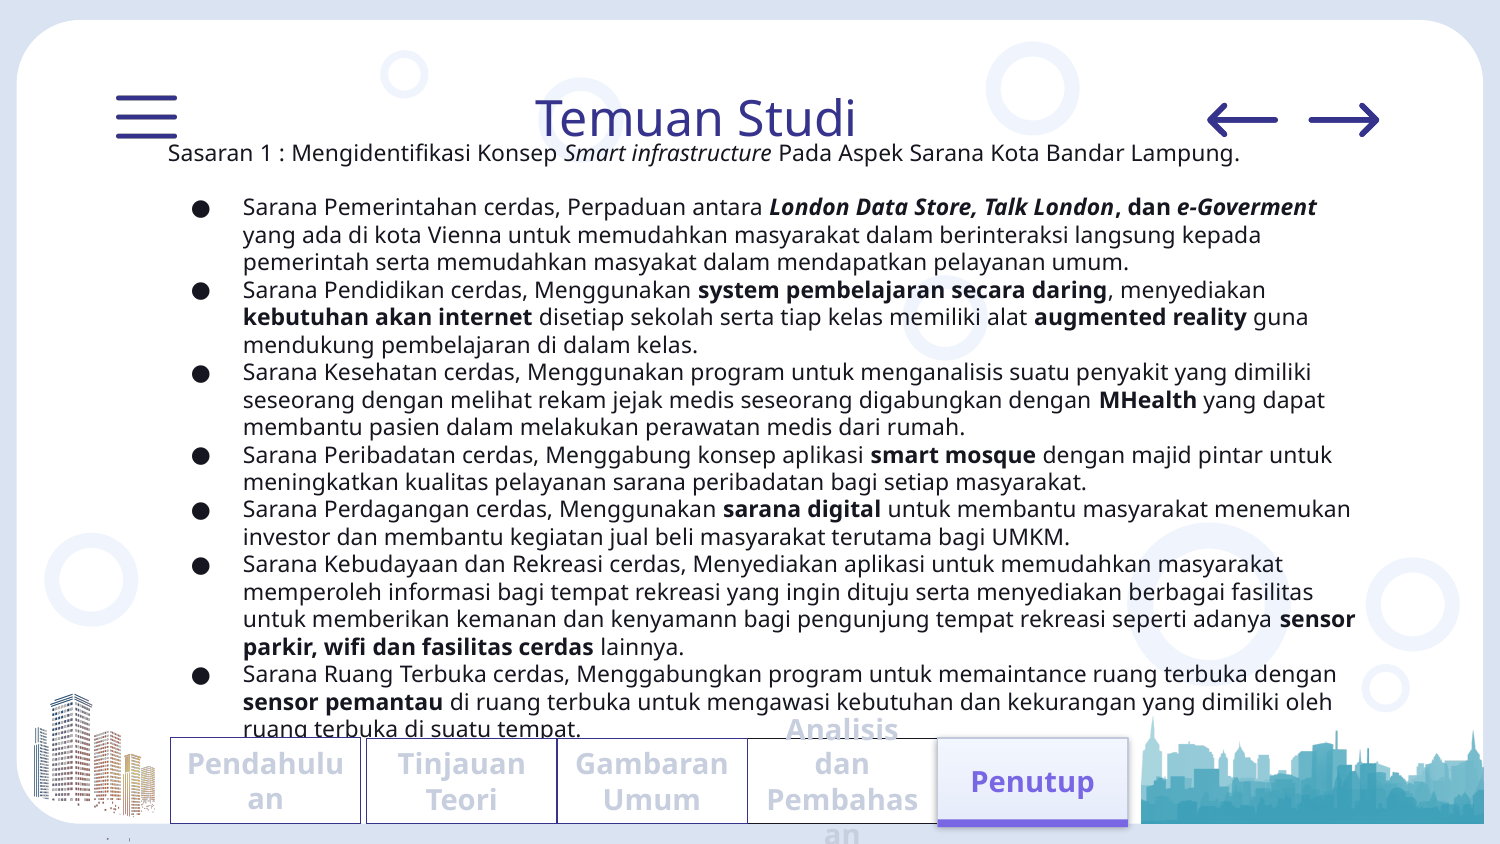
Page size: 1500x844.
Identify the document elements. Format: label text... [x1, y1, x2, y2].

text_box Temuan Studi [186, 72, 1207, 167]
text_box Penutup [937, 737, 1129, 824]
list Sasaran 1 : Mengidentifikasi Konsep Smart infrastructure Pada Aspek Sarana Kota Bandar Lampung. Sarana Pemerintahan cerdas, Perpaduan antara London Data Store, Talk London, dan e-Goverment yang ada di kota Vienna untuk memudahkan masyarakat dalam berinteraksi langsung kepada pemerintah serta memudahkan masyakat dalam mendapatkan pelayanan umum. Sarana Pendidikan cerdas, Menggunakan system pembelajaran secara daring, menyediakan kebutuhan akan internet disetiap sekolah serta tiap kelas memiliki alat augmented reality guna mendukung pembelajaran di dalam kelas. Sarana Kesehatan cerdas, Menggunakan program untuk menganalisis suatu penyakit yang dimiliki seseorang dengan melihat rekam jejak medis seseorang digabungkan dengan MHealth yang dapat membantu pasien dalam melakukan perawatan medis dari rumah. Sarana Peribadatan cerdas, Menggabung konsep aplikasi smart mosque dengan majid pintar untuk meningkatkan kualitas pelayanan sarana peribadatan bagi setiap masyarakat. Sarana Perdagangan cerdas, Menggunakan sarana digital untuk membantu masyarakat menemukan investor dan membantu kegiatan jual beli masyarakat terutama bagi UMKM. Sarana Kebudayaan dan Rekreasi cerdas, Menyediakan aplikasi untuk memudahkan masyarakat memperoleh informasi bagi tempat rekreasi yang ingin dituju serta menyediakan berbagai fasilitas untuk memberikan kemanan dan kenyamann bagi pengunjung tempat rekreasi seperti adanya sensor parkir, wifi dan fasilitas cerdas lainnya. Sarana Ruang Terbuka cerdas, Menggabungkan program untuk memaintance ruang terbuka dengan sensor pemantau di ruang terbuka untuk mengawasi kebutuhan dan kekurangan yang dimiliki oleh ruang terbuka di suatu tempat. [152, 146, 1380, 734]
text_box [1308, 102, 1380, 138]
text_box Pendahuluan [170, 737, 361, 824]
text_box [937, 819, 1128, 828]
text_box Analisis dan Pembahasan [748, 738, 934, 824]
text_box Tinjauan Teori [366, 738, 557, 824]
picture [116, 95, 177, 139]
picture [33, 687, 157, 844]
picture [1141, 707, 1484, 824]
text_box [537, 76, 1292, 687]
text_box Gambaran Umum [557, 738, 748, 824]
